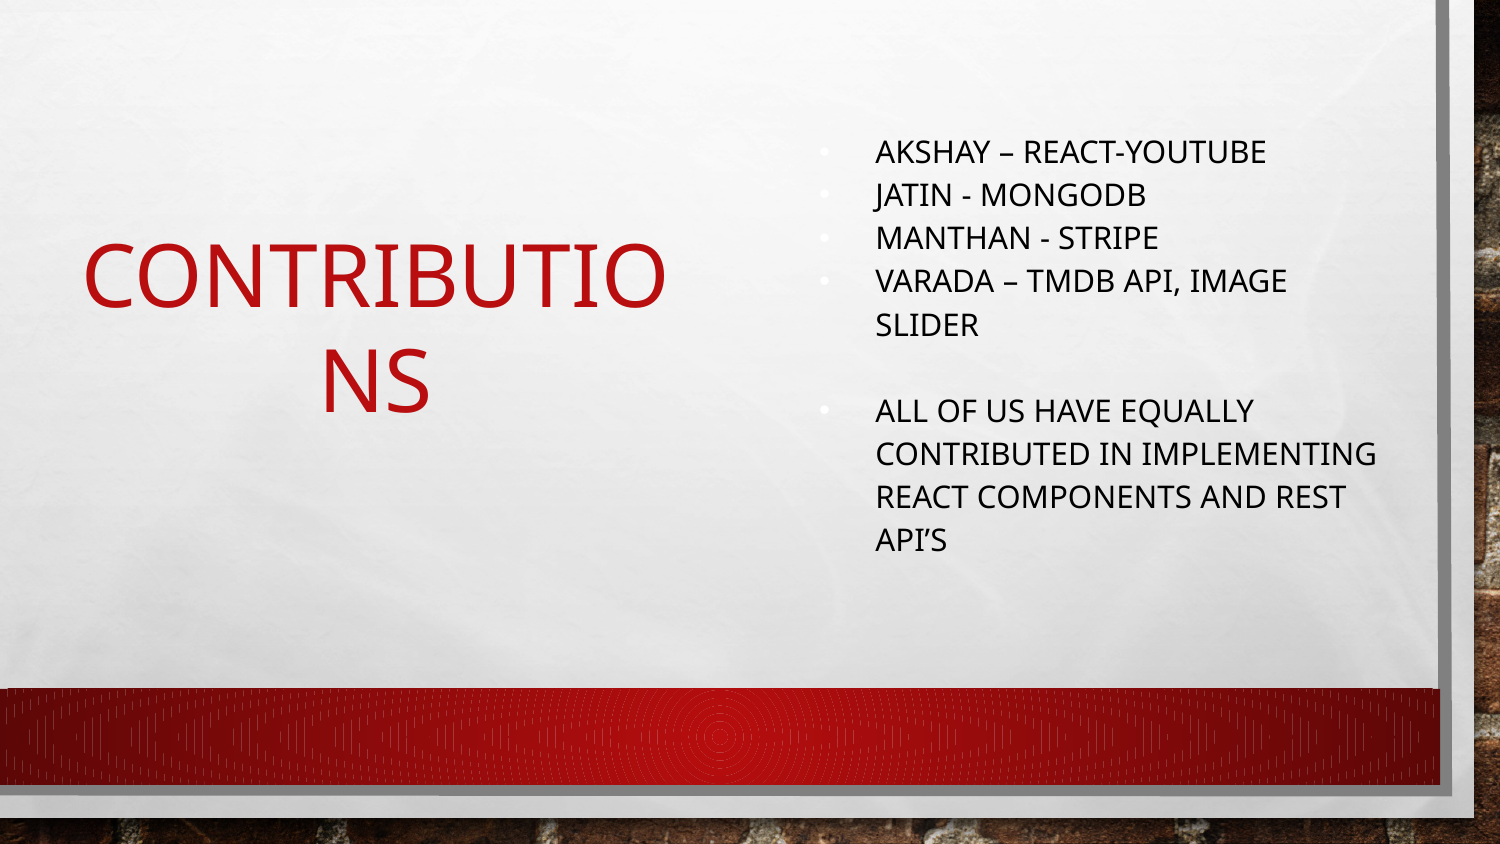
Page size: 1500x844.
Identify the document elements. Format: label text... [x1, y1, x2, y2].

title Contributions [43, 197, 708, 446]
list Akshay – REACT-YOUTUBE Jatin - MONGODB Manthan - STRIPE Varada – TMDB API, IMAGE slider ALL of us have equally contributed in implementing react components and rest api’s [785, 39, 1415, 646]
picture [0, 0, 1500, 844]
